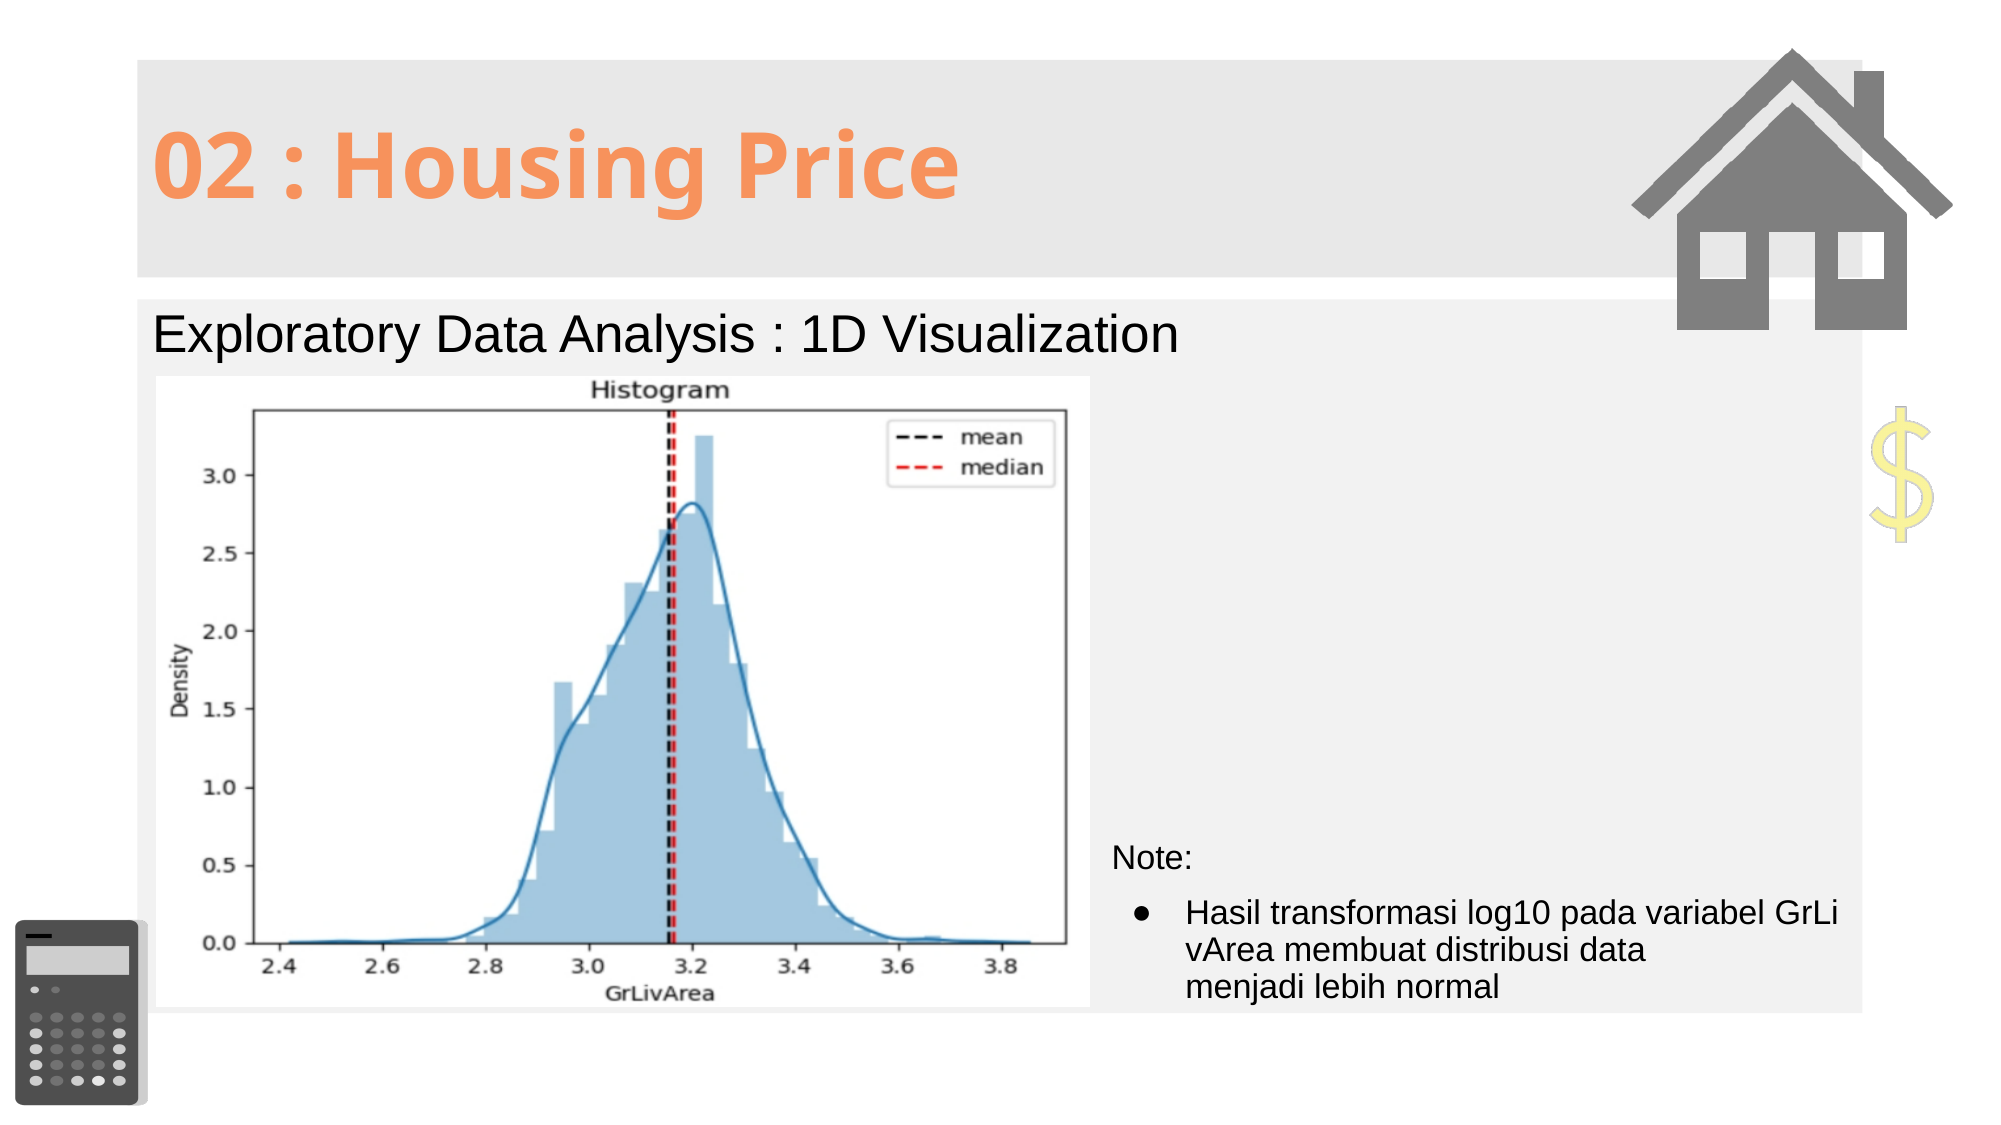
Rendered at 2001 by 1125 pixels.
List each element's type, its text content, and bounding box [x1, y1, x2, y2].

picture [1608, 0, 1976, 377]
list Exploratory Data Analysis : 1D Visualization Note: Hasil transformasi log10 pada variabel GrLivArea membuat distribusi data menjadi lebih normal [137, 299, 1863, 1014]
picture [0, 376, 1090, 1125]
picture [1825, 398, 1976, 550]
title 02 : Housing Price [137, 59, 1603, 278]
